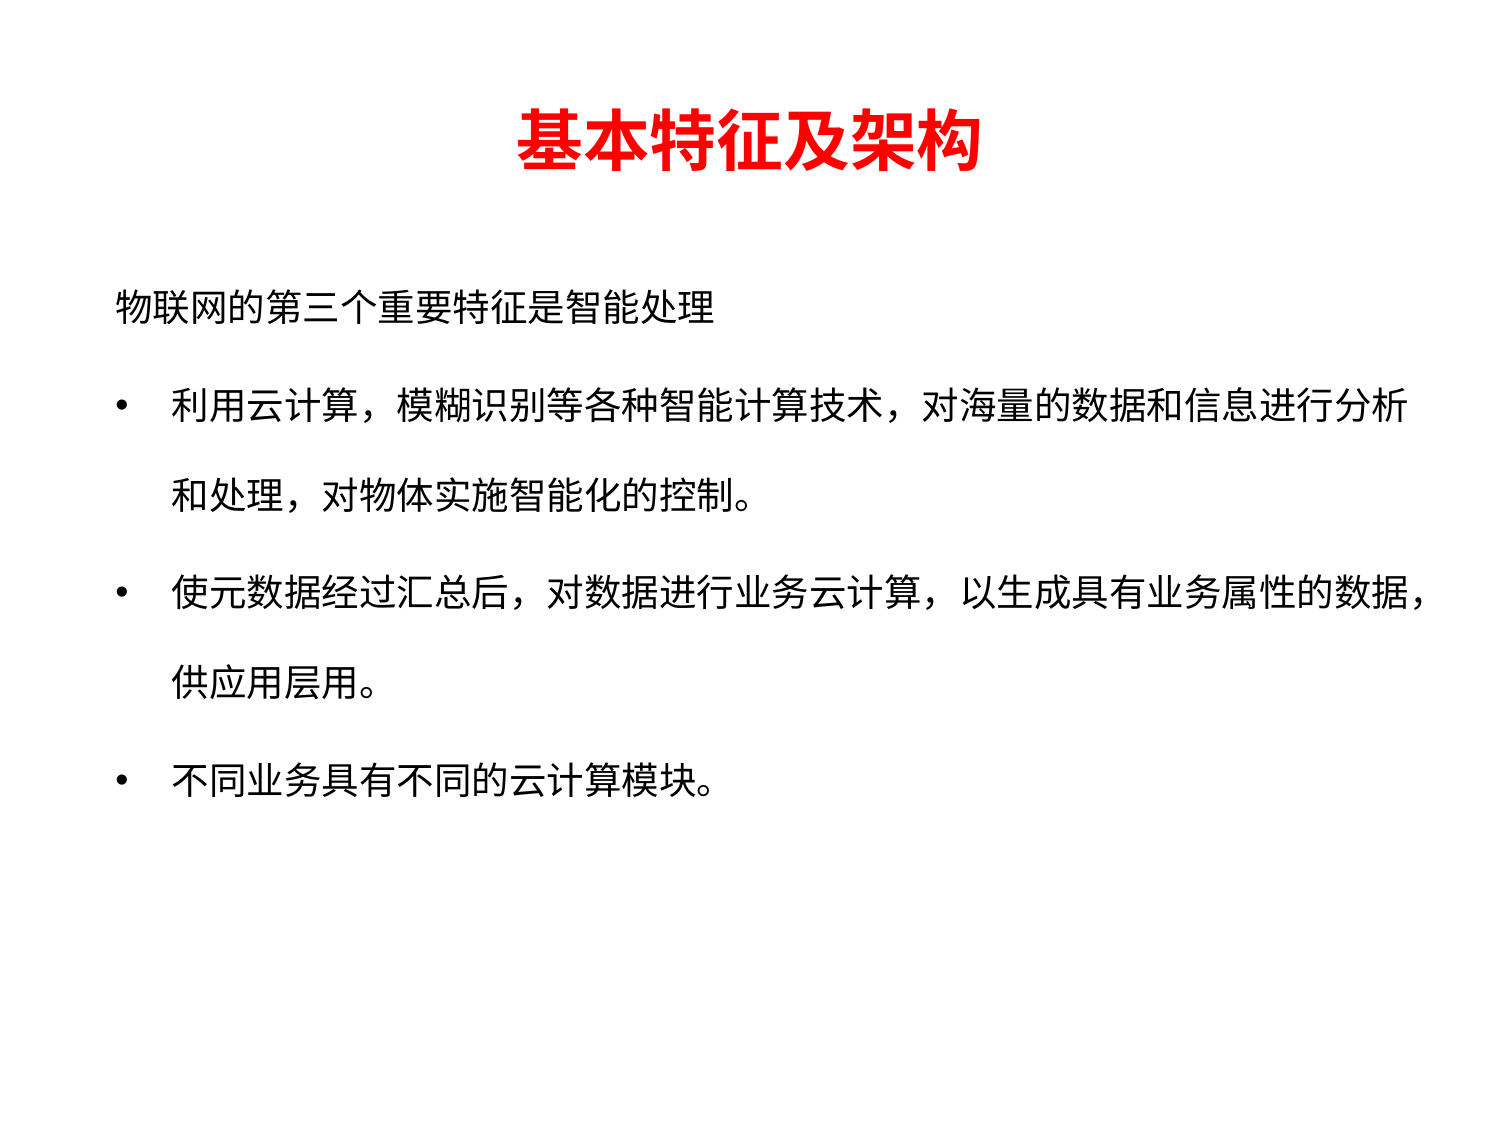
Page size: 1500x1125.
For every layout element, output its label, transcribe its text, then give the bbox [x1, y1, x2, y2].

title 基本特征及架构 [75, 45, 1425, 233]
list 物联网的第三个重要特征是智能处理 利用云计算，模糊识别等各种智能计算技术，对海量的数据和信息进行分析和处理，对物体实施智能化的控制。 使元数据经过汇总后，对数据进行业务云计算，以生成具有业务属性的数据，供应用层用。 不同业务具有不同的云计算模块。 [100, 231, 1451, 975]
